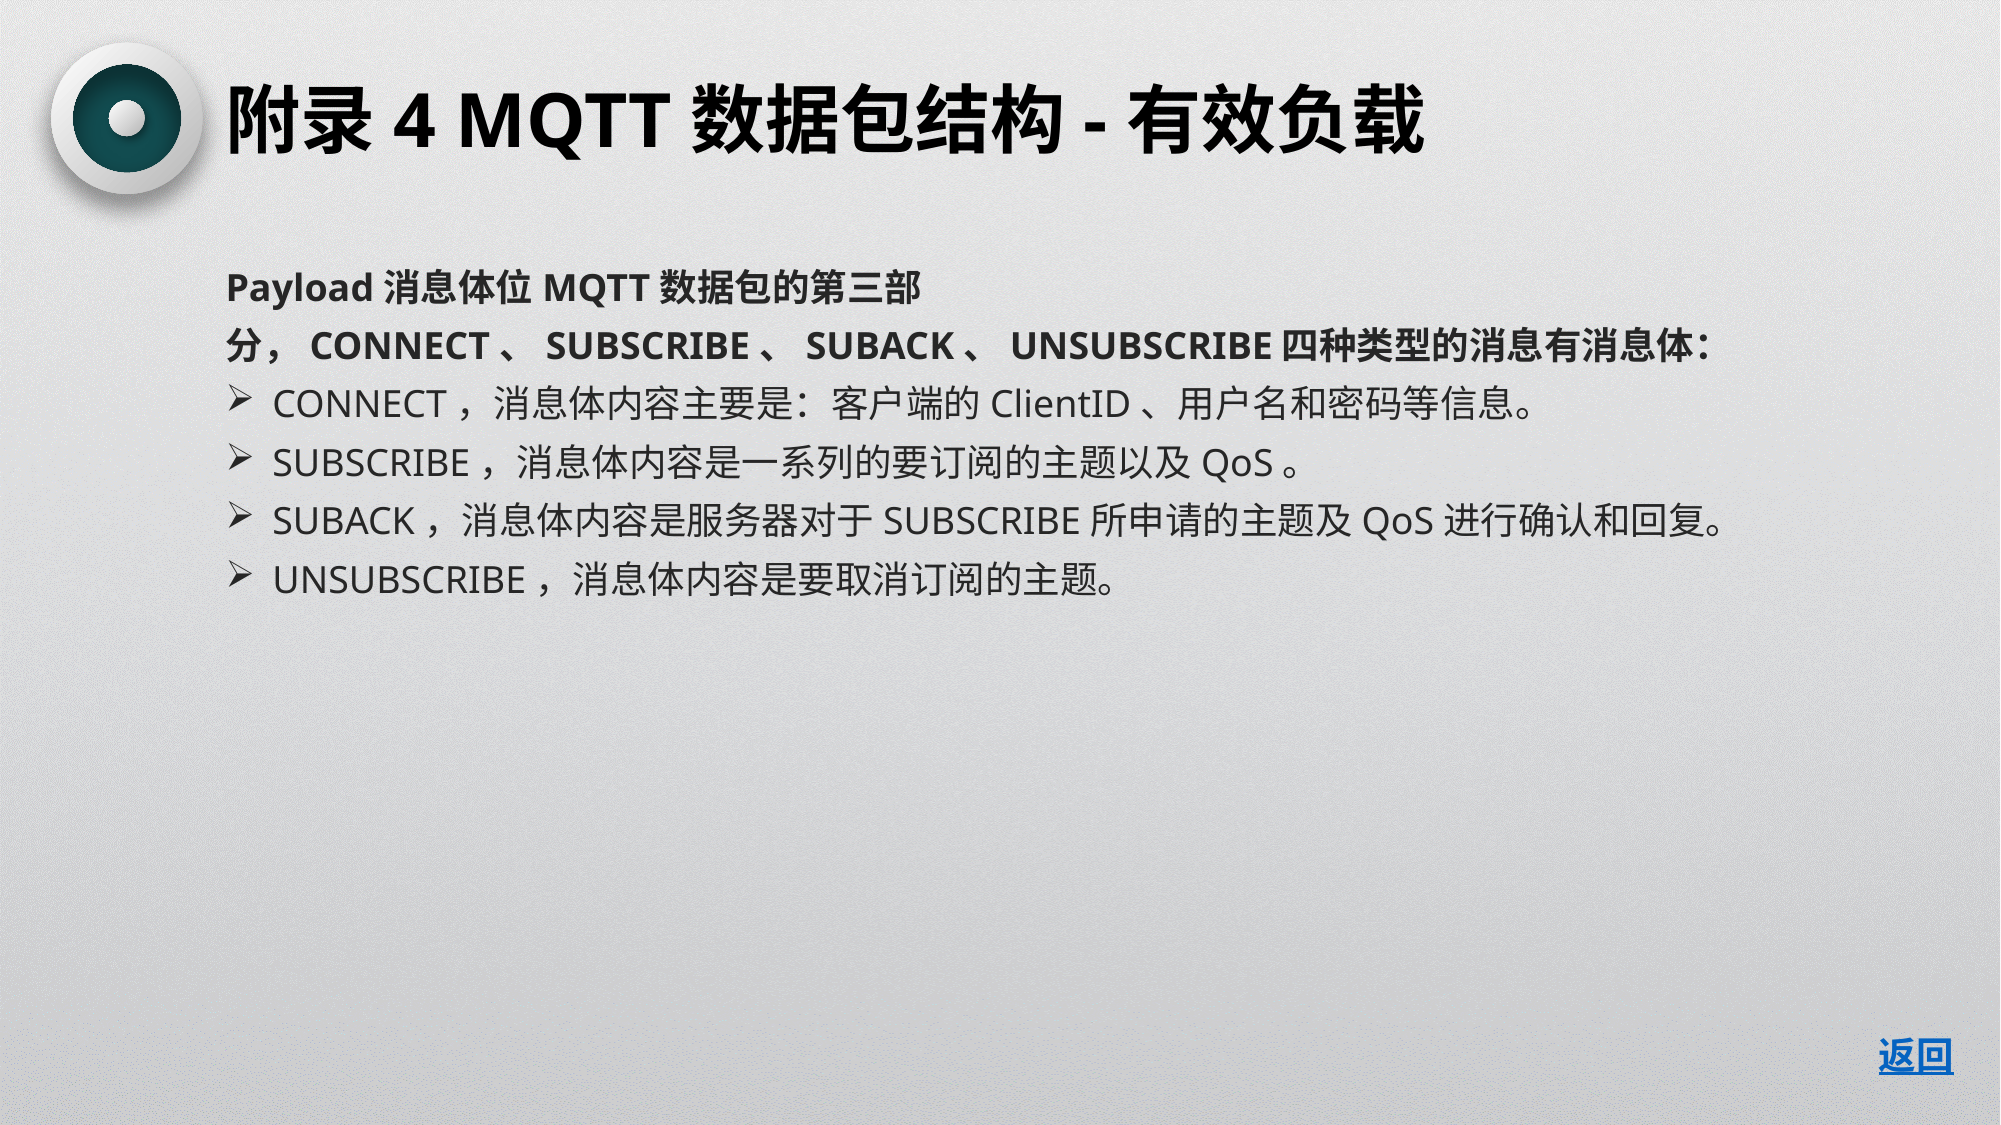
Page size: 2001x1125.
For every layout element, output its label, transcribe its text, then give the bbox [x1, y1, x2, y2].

picture [0, 0, 2001, 1125]
text_box Payload消息体位MQTT数据包的第三部分，CONNECT、SUBSCRIBE、SUBACK、UNSUBSCRIBE四种类型的消息有消息体： CONNECT，消息体内容主要是：客户端的ClientID、用户名和密码等信息。 SUBSCRIBE，消息体内容是一系列的要订阅的主题以及QoS。 SUBACK，消息体内容是服务器对于SUBSCRIBE所申请的主题及QoS进行确认和回复。 UNSUBSCRIBE，消息体内容是要取消订阅的主题。 [210, 242, 1864, 609]
list 附录4 MQTT数据包结构-有效负载 [210, 75, 1670, 173]
text_box 返回 [1863, 1008, 1969, 1094]
